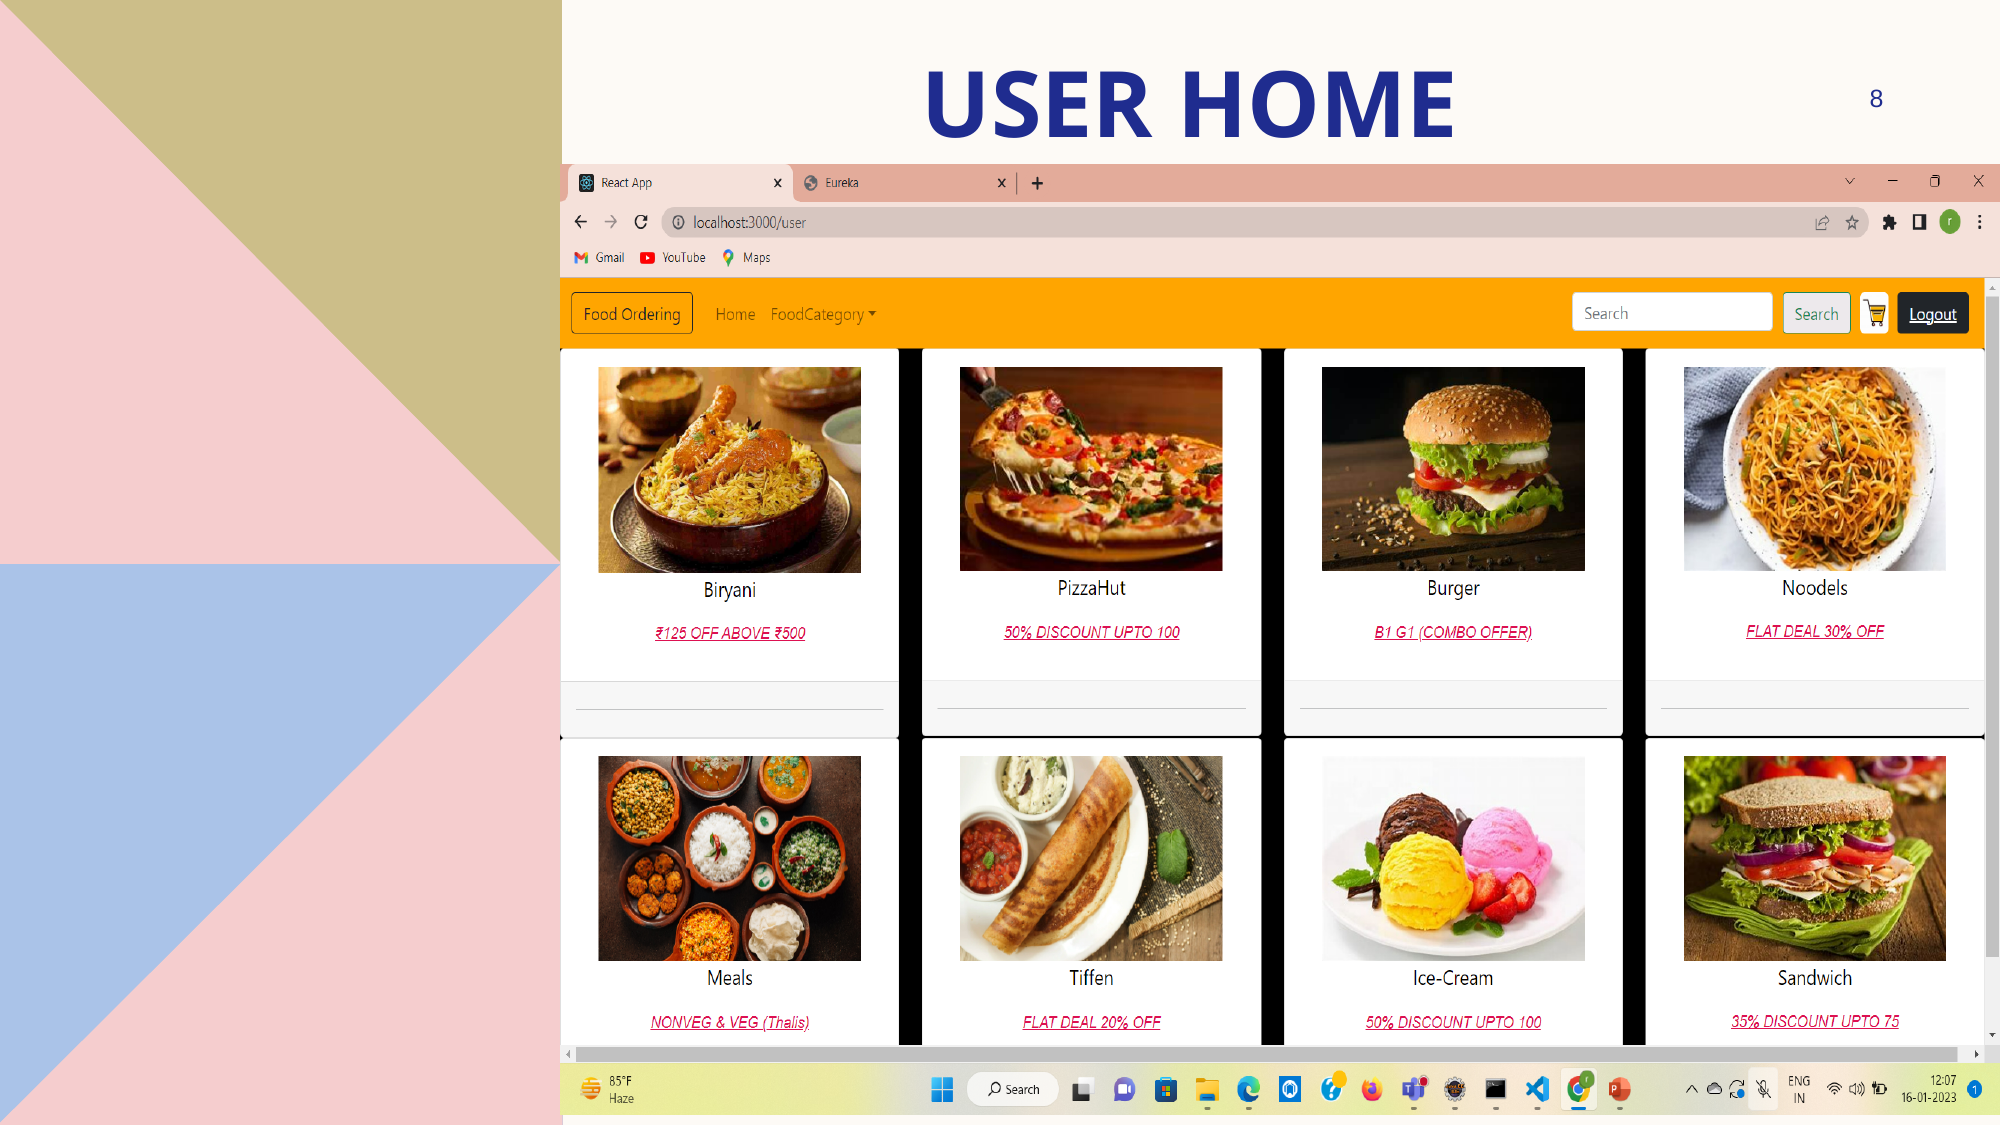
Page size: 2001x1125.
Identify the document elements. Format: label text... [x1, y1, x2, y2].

title USER Home [693, 38, 1803, 164]
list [560, 164, 2000, 1115]
slide_number 8 [1795, 75, 1958, 120]
